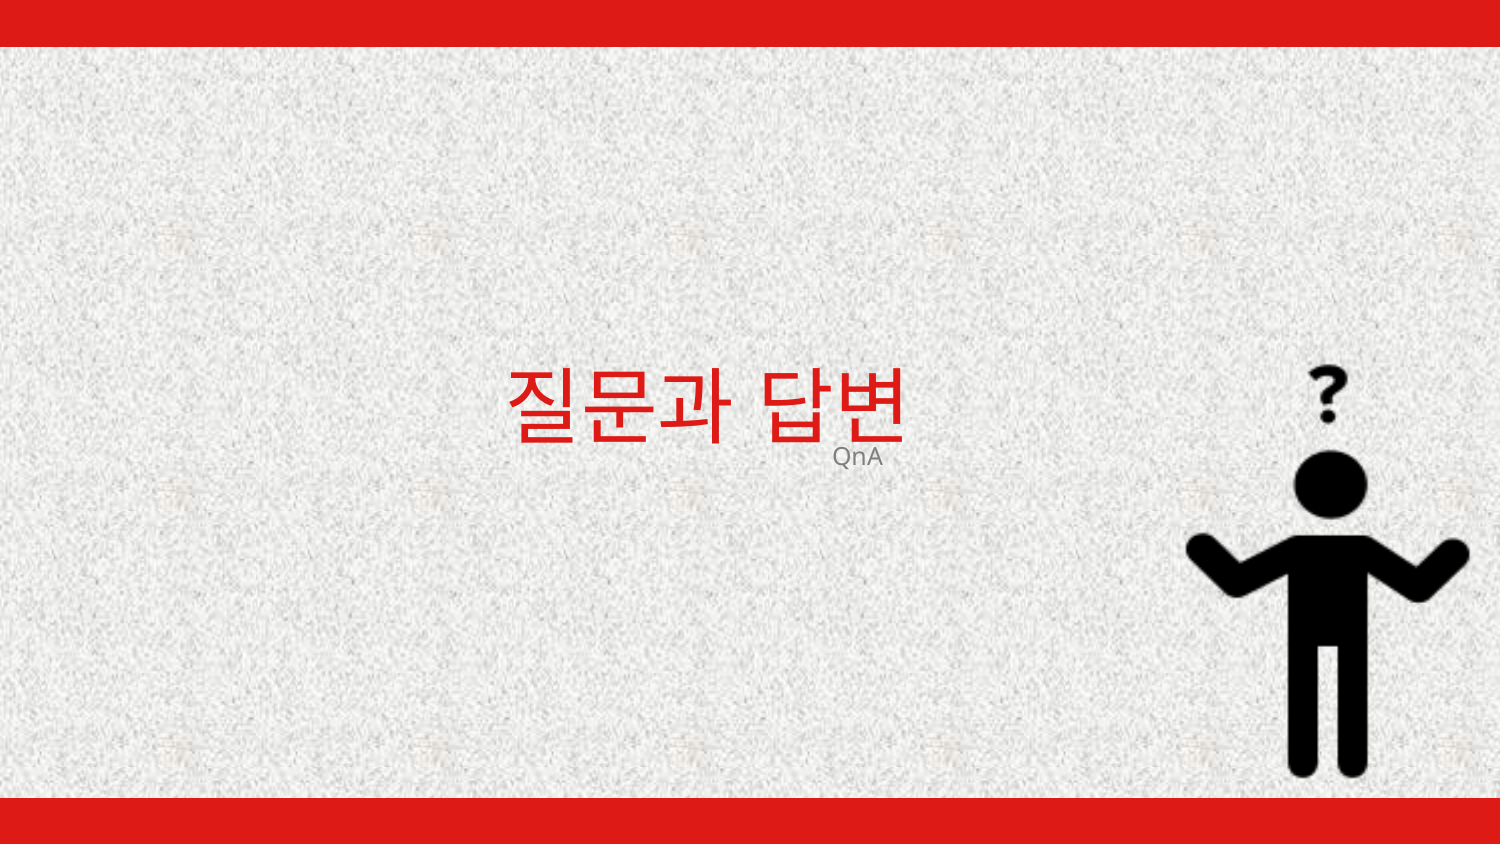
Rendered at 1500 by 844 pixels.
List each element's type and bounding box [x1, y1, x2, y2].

text_box [489, 346, 963, 564]
text_box [0, 0, 1500, 47]
picture [0, 47, 1500, 804]
text_box [0, 798, 1500, 844]
